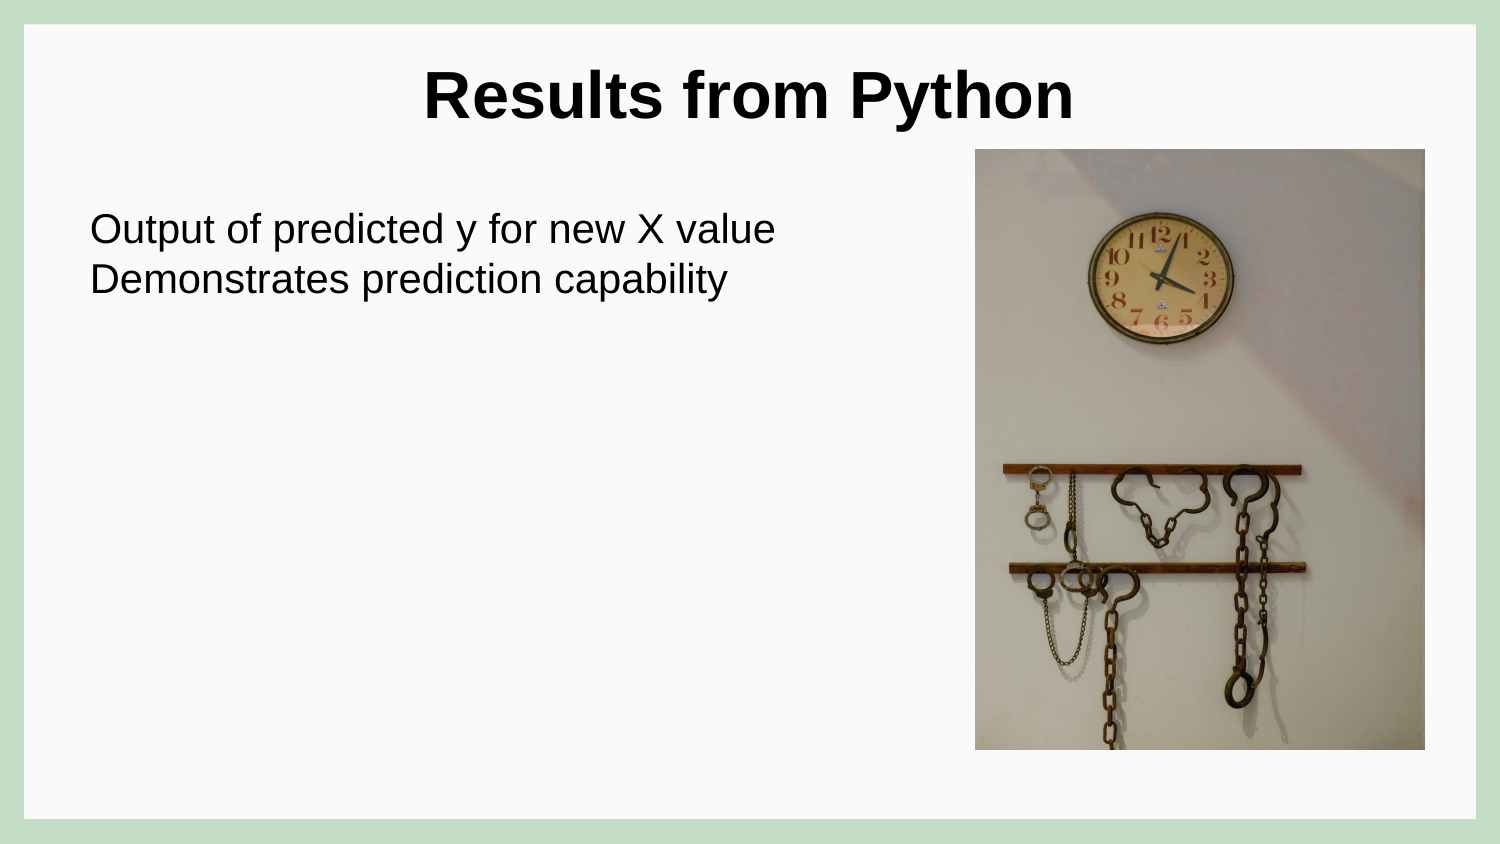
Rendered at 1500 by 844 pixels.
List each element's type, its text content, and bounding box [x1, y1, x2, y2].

text_box Results from Python [409, 44, 1091, 140]
text_box Output of predicted y for new X value Demonstrates prediction capability [74, 149, 974, 310]
picture [974, 149, 1425, 750]
